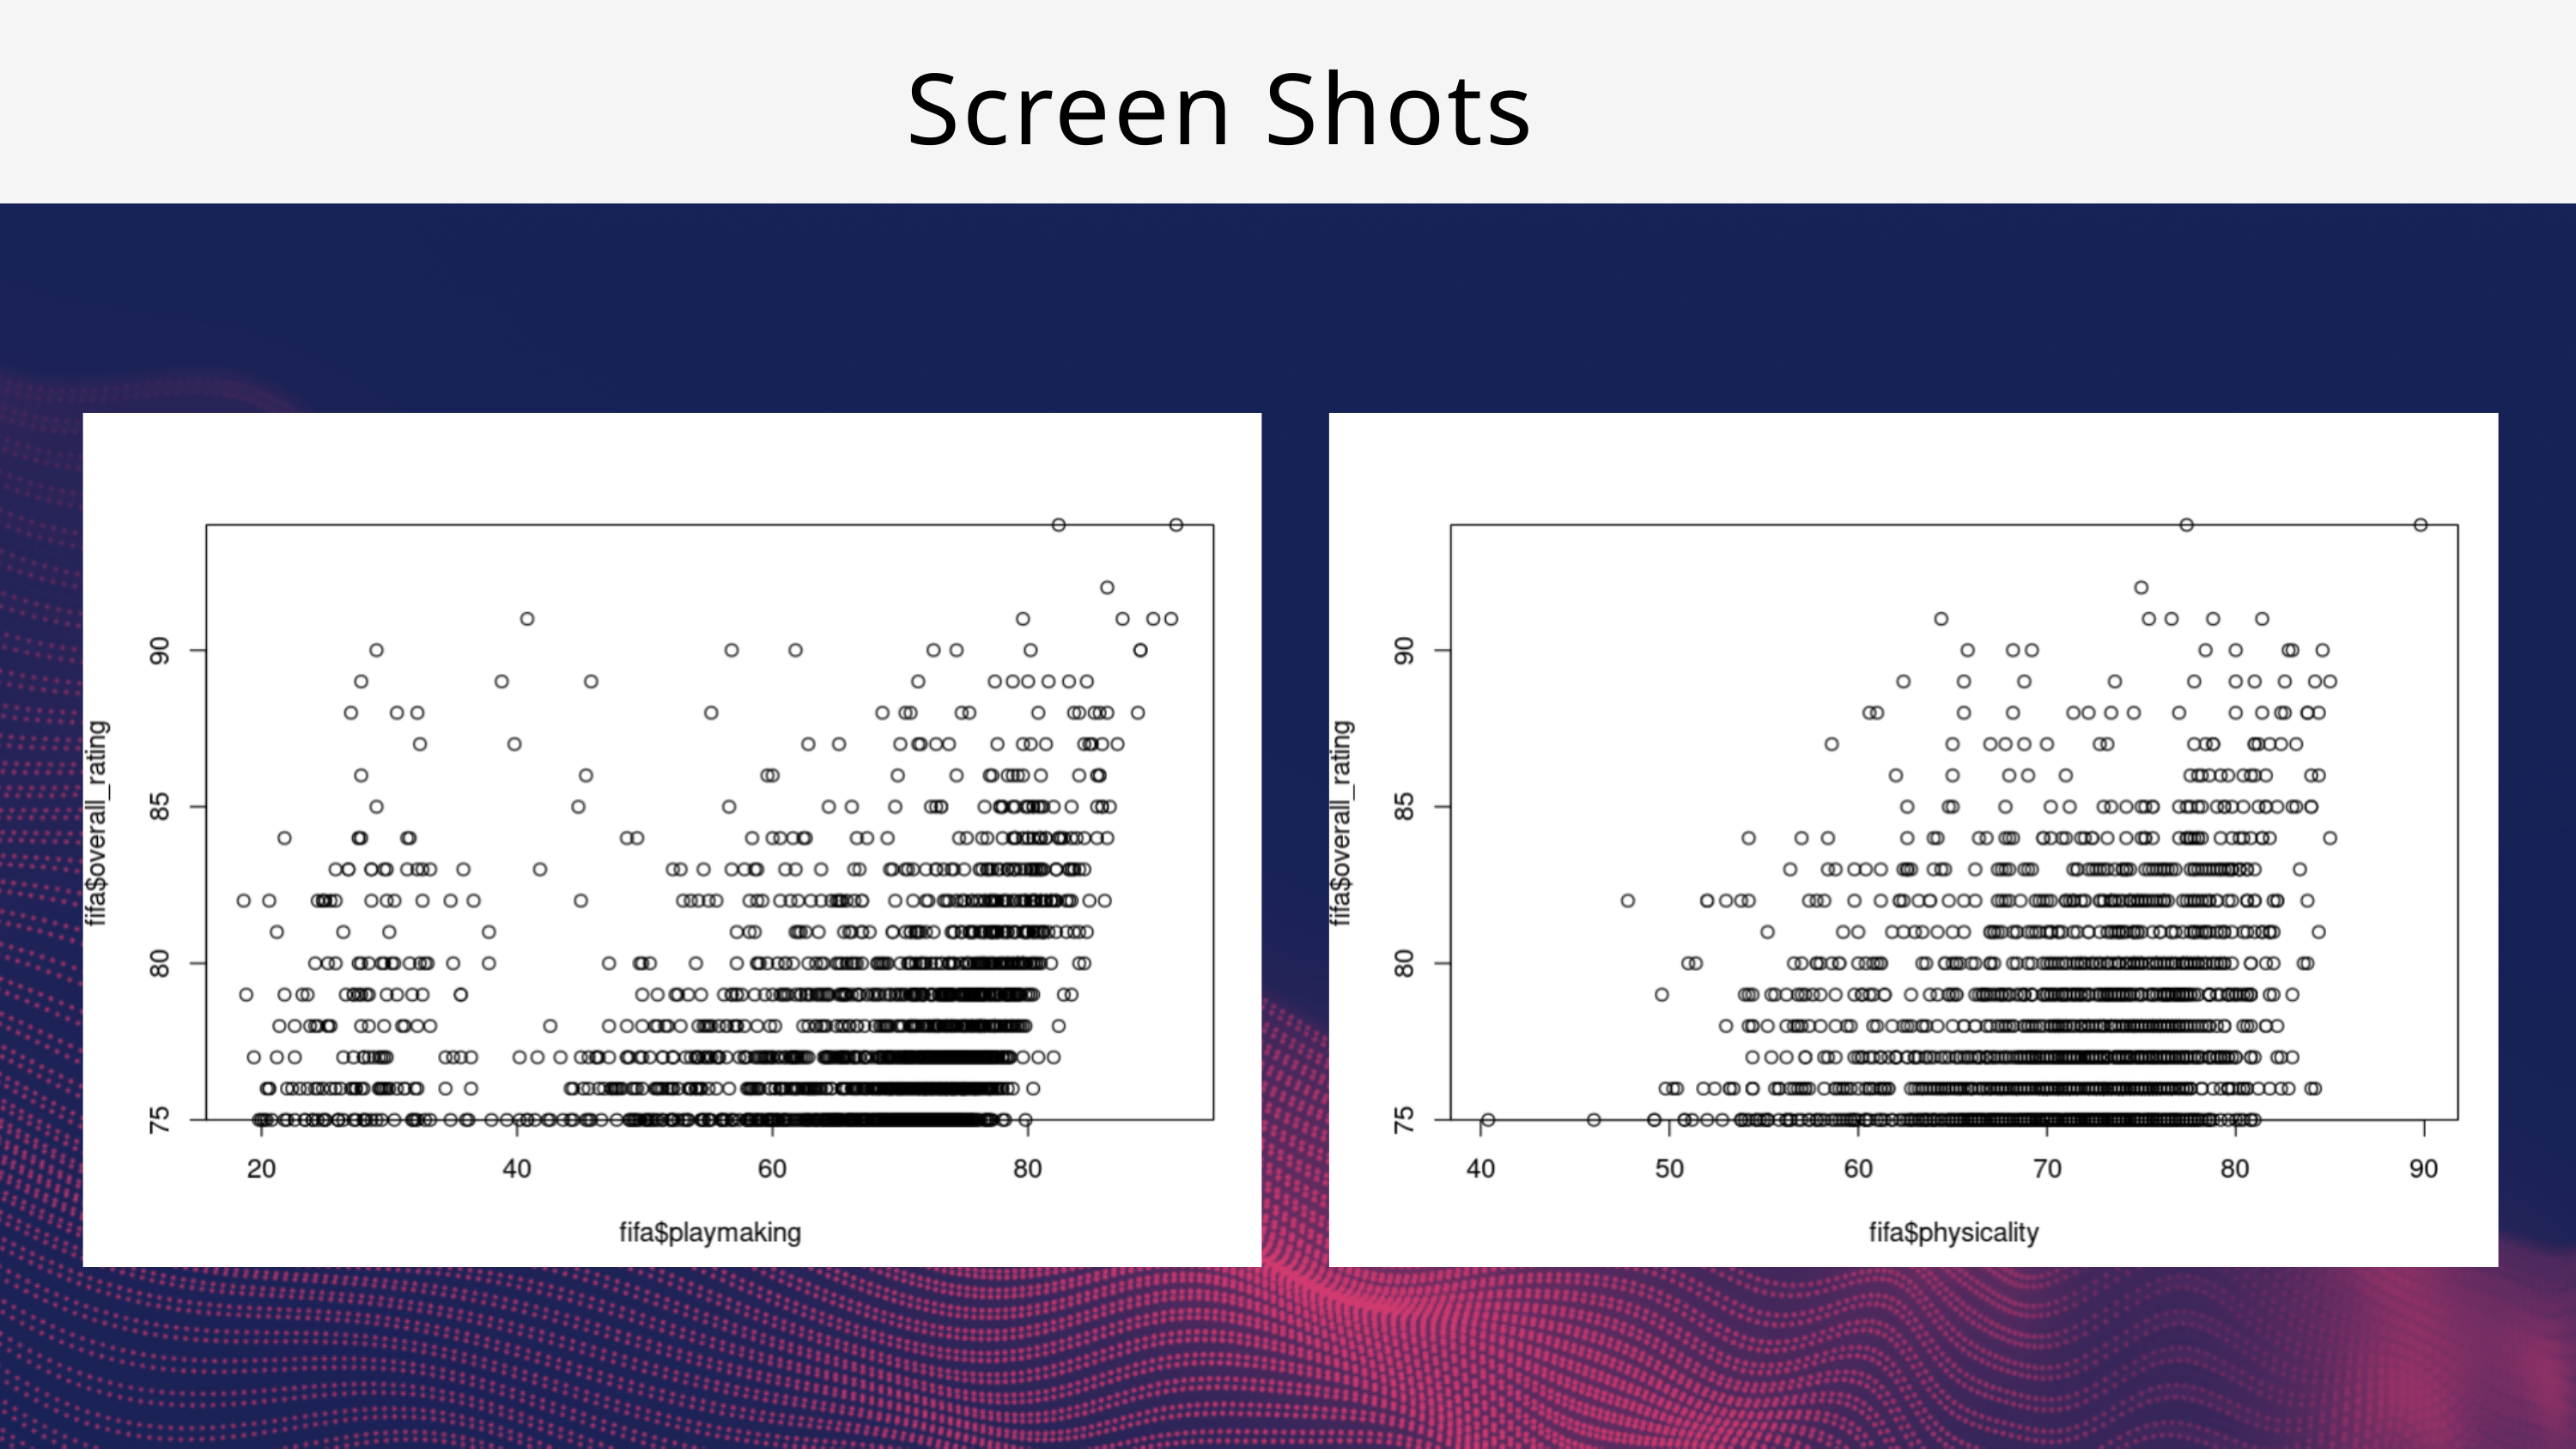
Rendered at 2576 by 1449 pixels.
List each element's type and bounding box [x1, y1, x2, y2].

text_box [0, 213, 2576, 1449]
text_box [82, 413, 1262, 1267]
text_box [1328, 413, 2499, 1267]
text_box [0, 0, 2576, 203]
